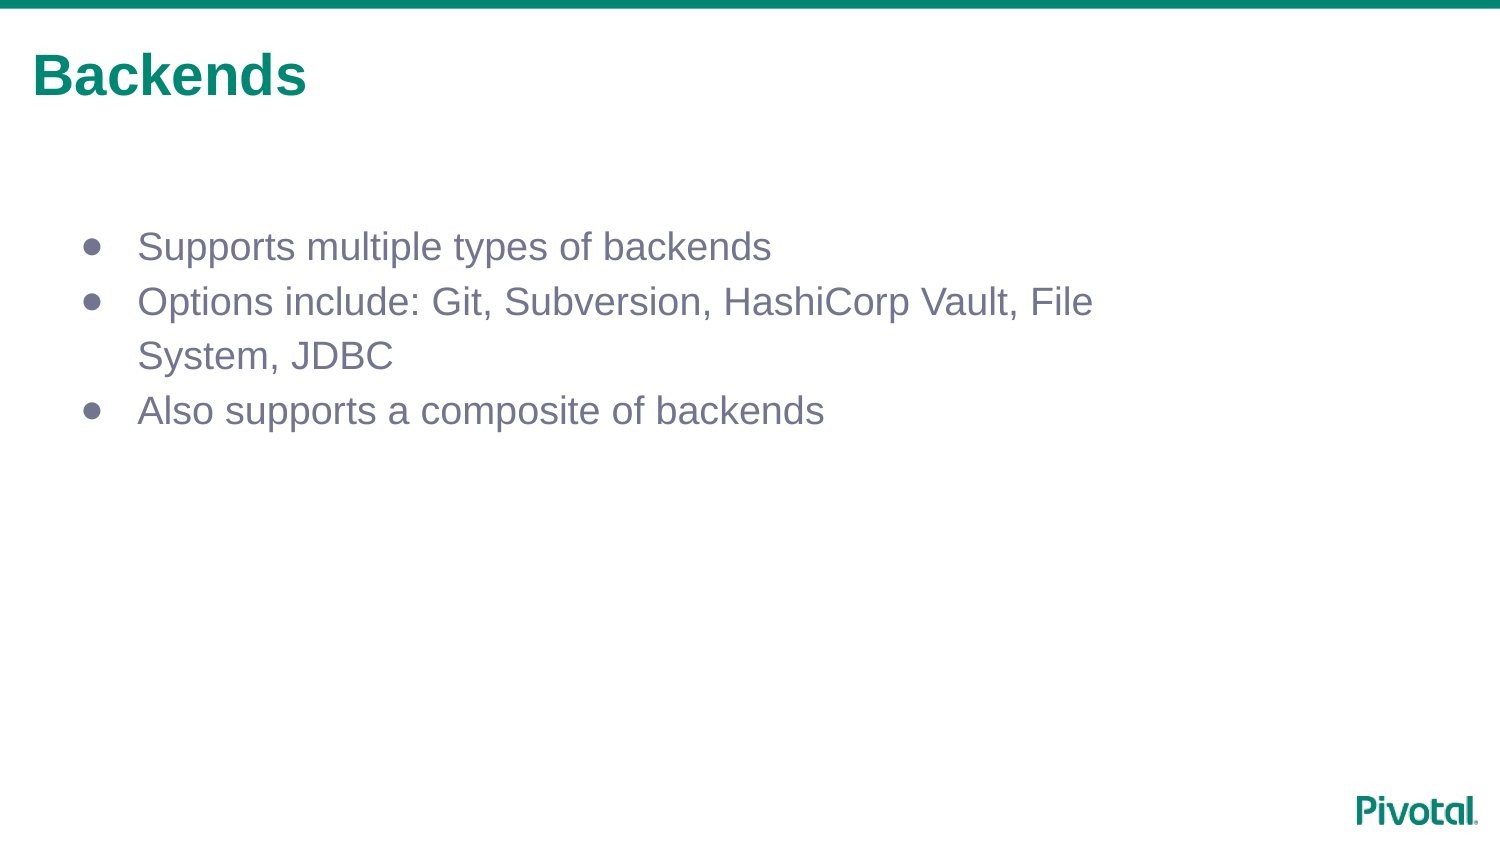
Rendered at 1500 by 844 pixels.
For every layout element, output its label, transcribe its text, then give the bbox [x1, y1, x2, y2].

picture [1357, 796, 1478, 825]
title Backends [17, 27, 1500, 118]
list Supports multiple types of backends Options include: Git, Subversion, HashiCorp Vault, File System, JDBC Also supports a composite of backends [46, 198, 1256, 730]
